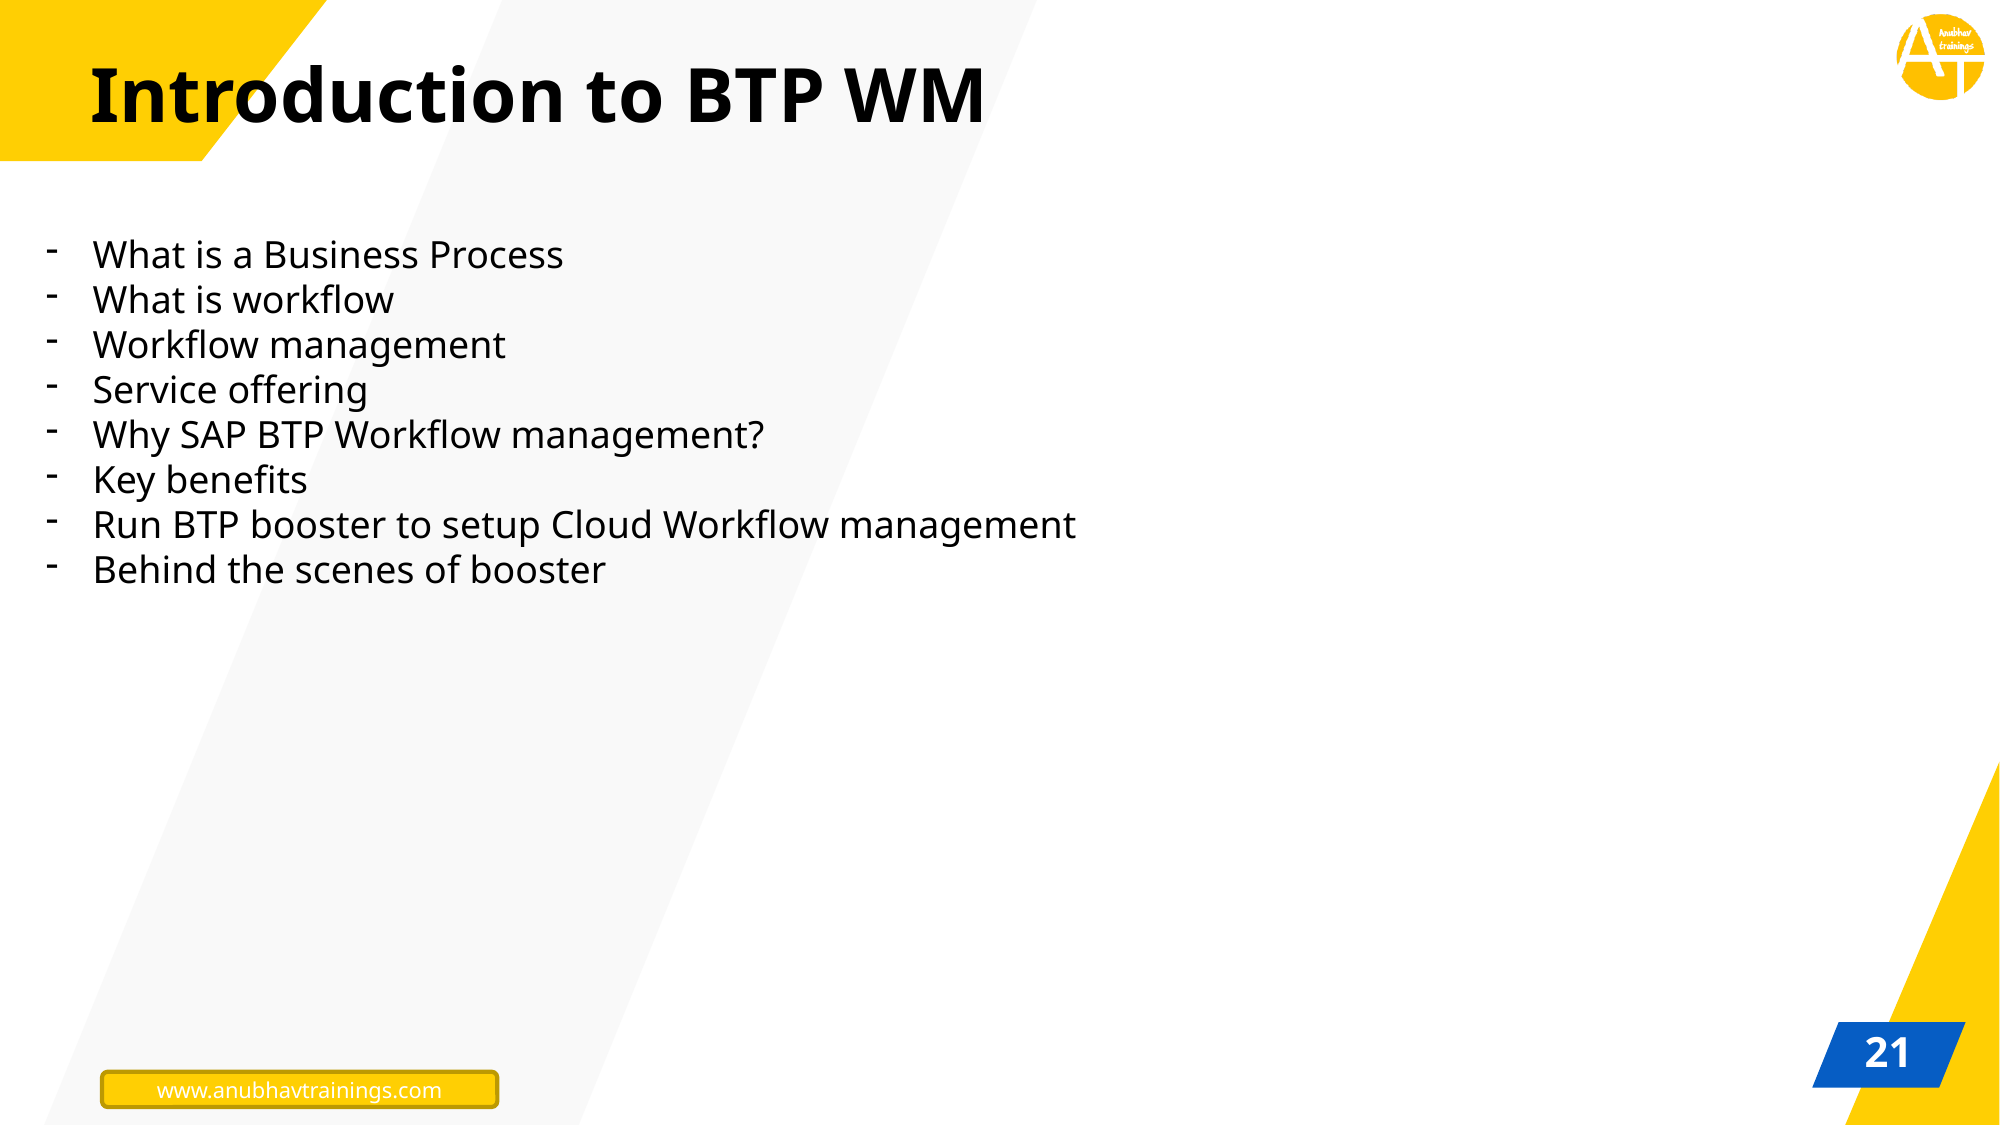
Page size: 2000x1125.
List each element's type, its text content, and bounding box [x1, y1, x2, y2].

title Introduction to BTP WM [90, 31, 1847, 148]
picture [1888, 8, 1989, 108]
text_box www.anubhavtrainings.com [99, 1069, 500, 1110]
text_box What is a Business Process What is workflow Workflow management Service offering Why SAP BTP Workflow management? Key benefits Run BTP booster to setup Cloud Workflow management Behind the scenes of booster [31, 179, 1969, 644]
text_box [0, 0, 329, 164]
slide_number 21 [1847, 1024, 1931, 1086]
